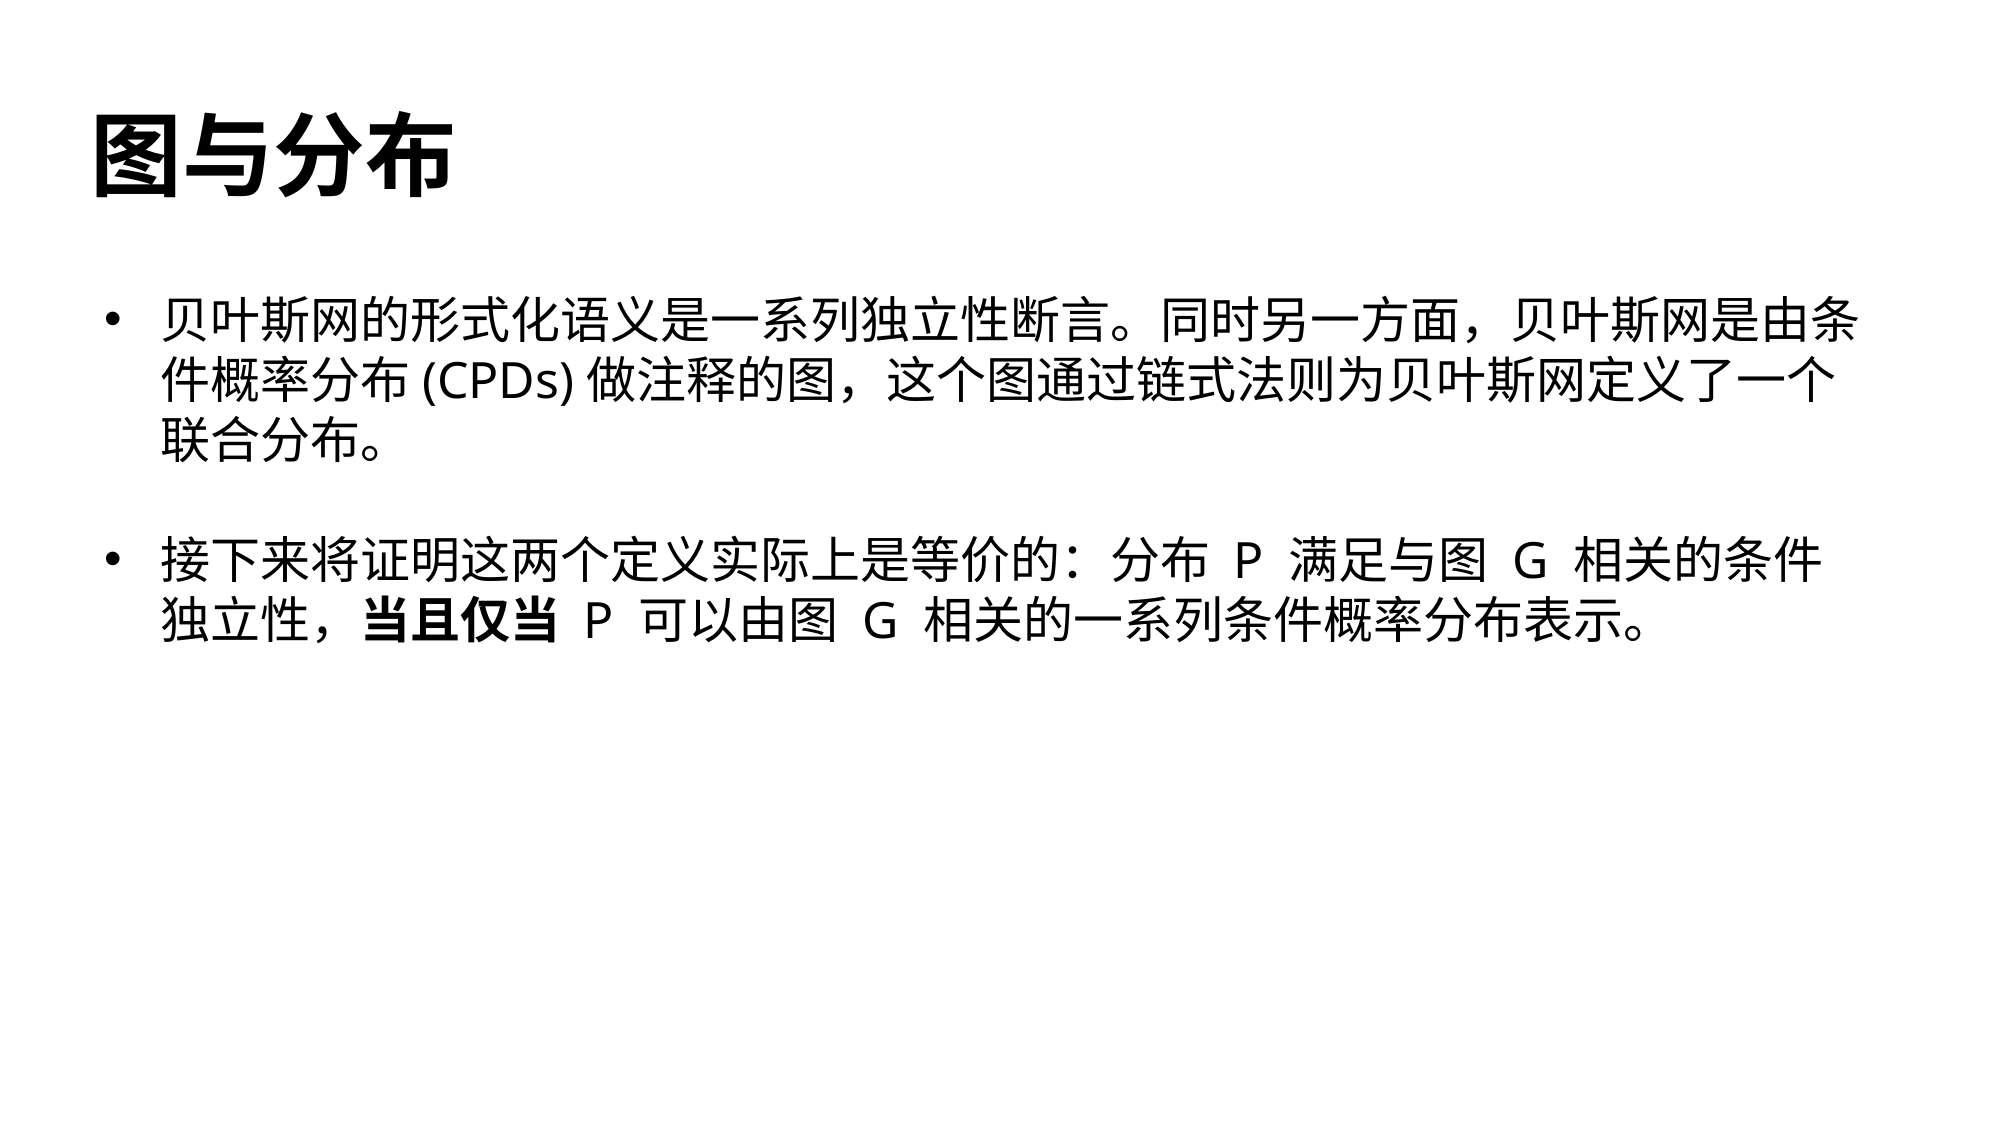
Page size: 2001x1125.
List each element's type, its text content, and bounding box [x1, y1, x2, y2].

title 图与分布 [75, 56, 1576, 217]
text_box 贝叶斯网的形式化语义是一系列独立性断言。同时另一方面，贝叶斯网是由条件概率分布(CPDs)做注释的图，这个图通过链式法则为贝叶斯网定义了一个联合分布。 接下来将证明这两个定义实际上是等价的：分布 P 满足与图 G 相关的条件独立性，当且仅当 P 可以由图 G 相关的一系列条件概率分布表示。 [89, 280, 1884, 656]
